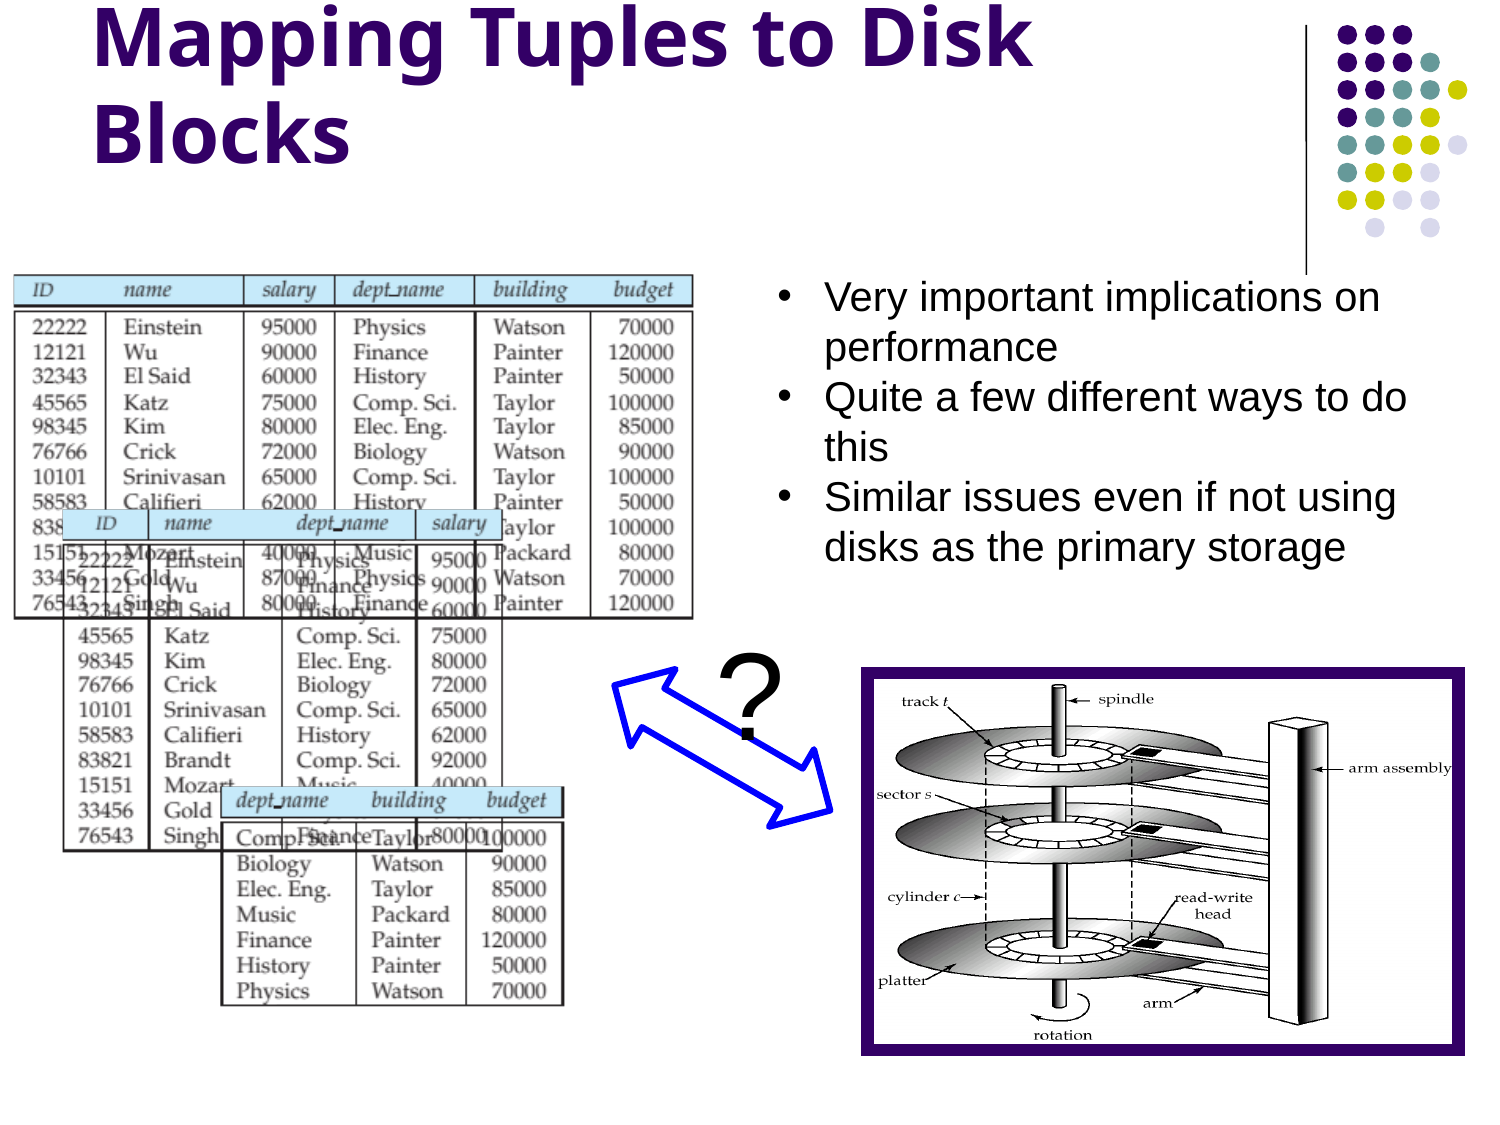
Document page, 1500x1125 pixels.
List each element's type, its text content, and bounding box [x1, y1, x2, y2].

text_box Very important implications on performance Quite a few different ways to do this Similar issues even if not using disks as the primary storage [762, 262, 1428, 578]
picture [0, 262, 701, 1013]
title Mapping Tuples to Disk Blocks [74, 19, 1313, 188]
text_box ? [700, 608, 800, 774]
text_box [614, 669, 700, 761]
picture [873, 678, 1453, 1044]
text_box [722, 749, 831, 827]
